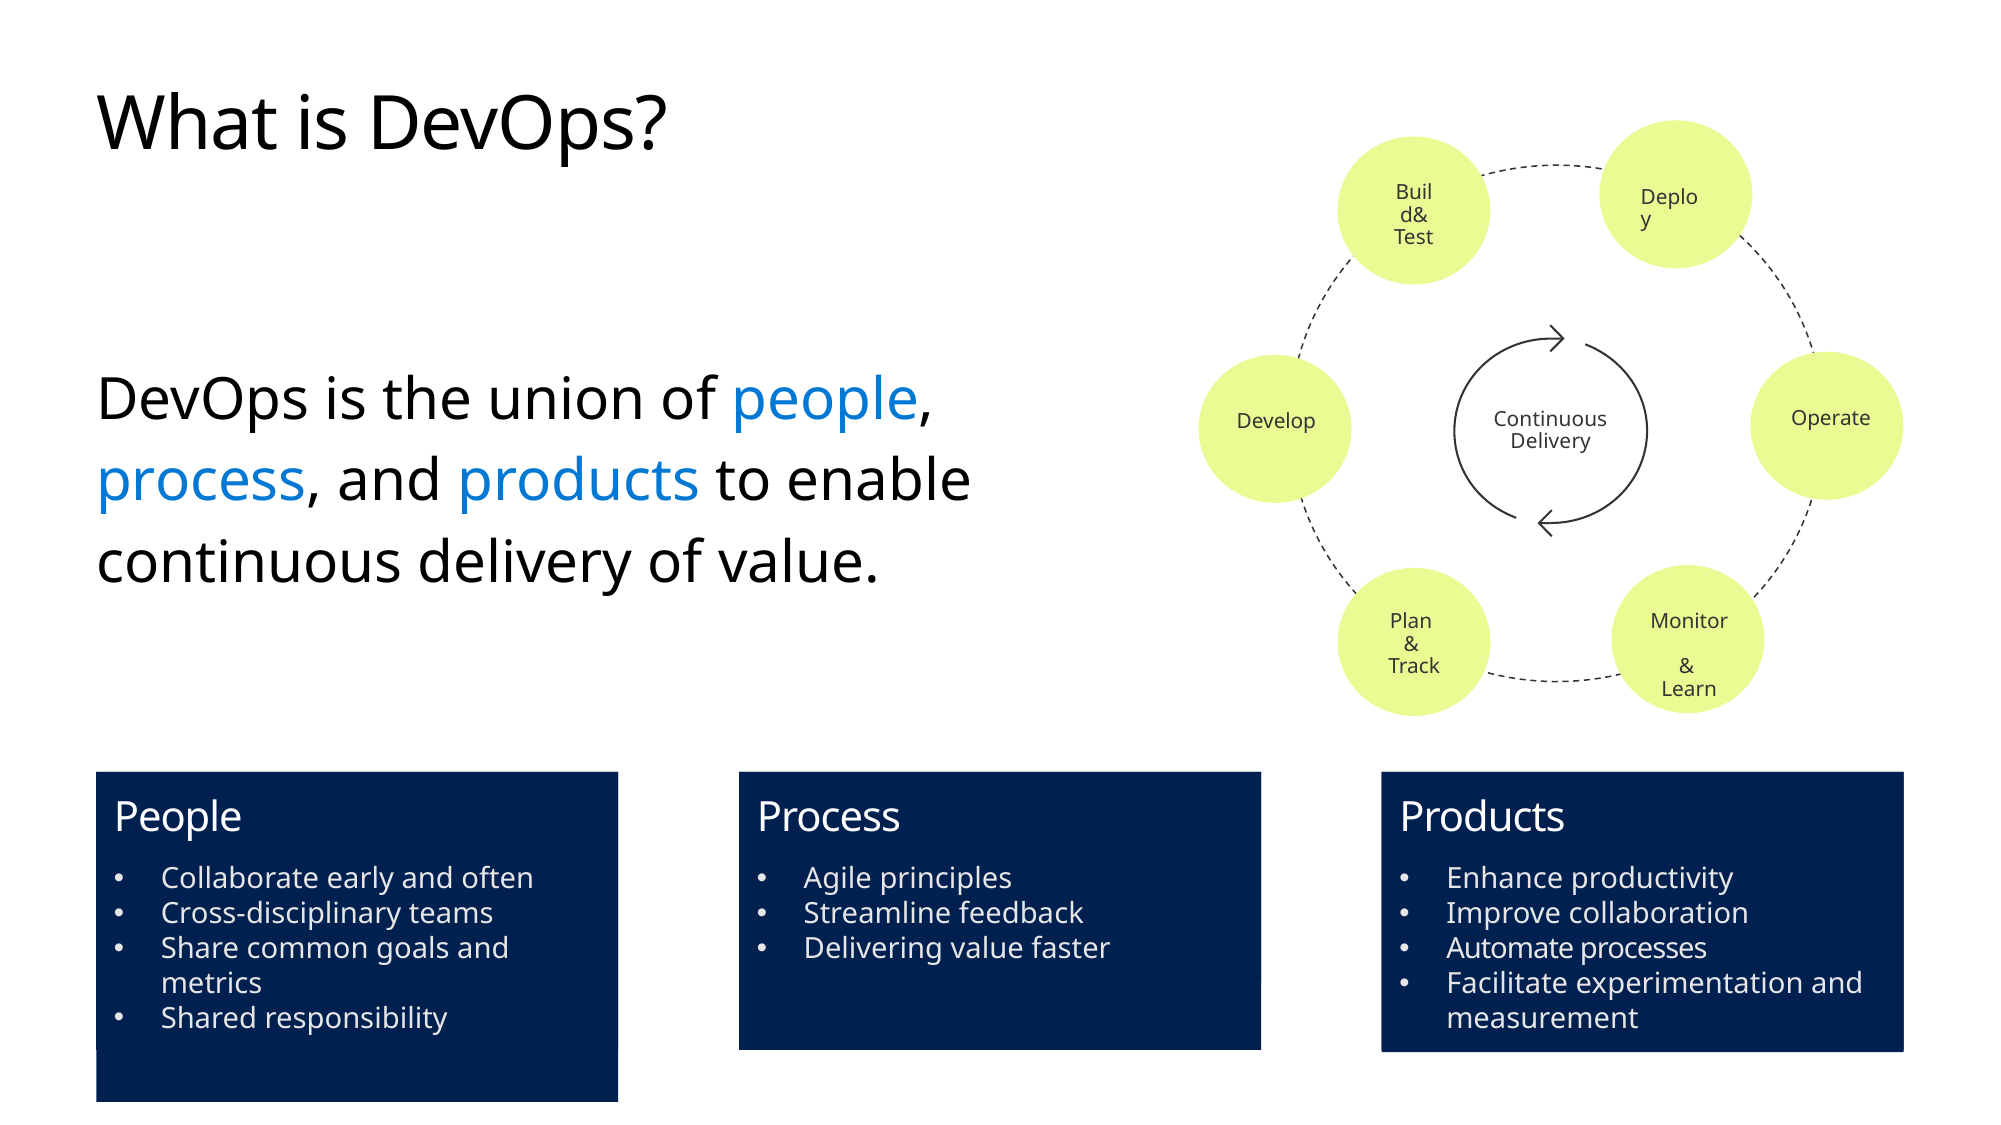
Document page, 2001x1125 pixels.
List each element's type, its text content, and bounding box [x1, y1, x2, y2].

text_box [1198, 120, 1904, 717]
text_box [95, 771, 1904, 1071]
list DevOps is the union of people, process, and products to enable continuous delivery of value. [96, 357, 1107, 598]
title What is DevOps? [96, 75, 1904, 166]
